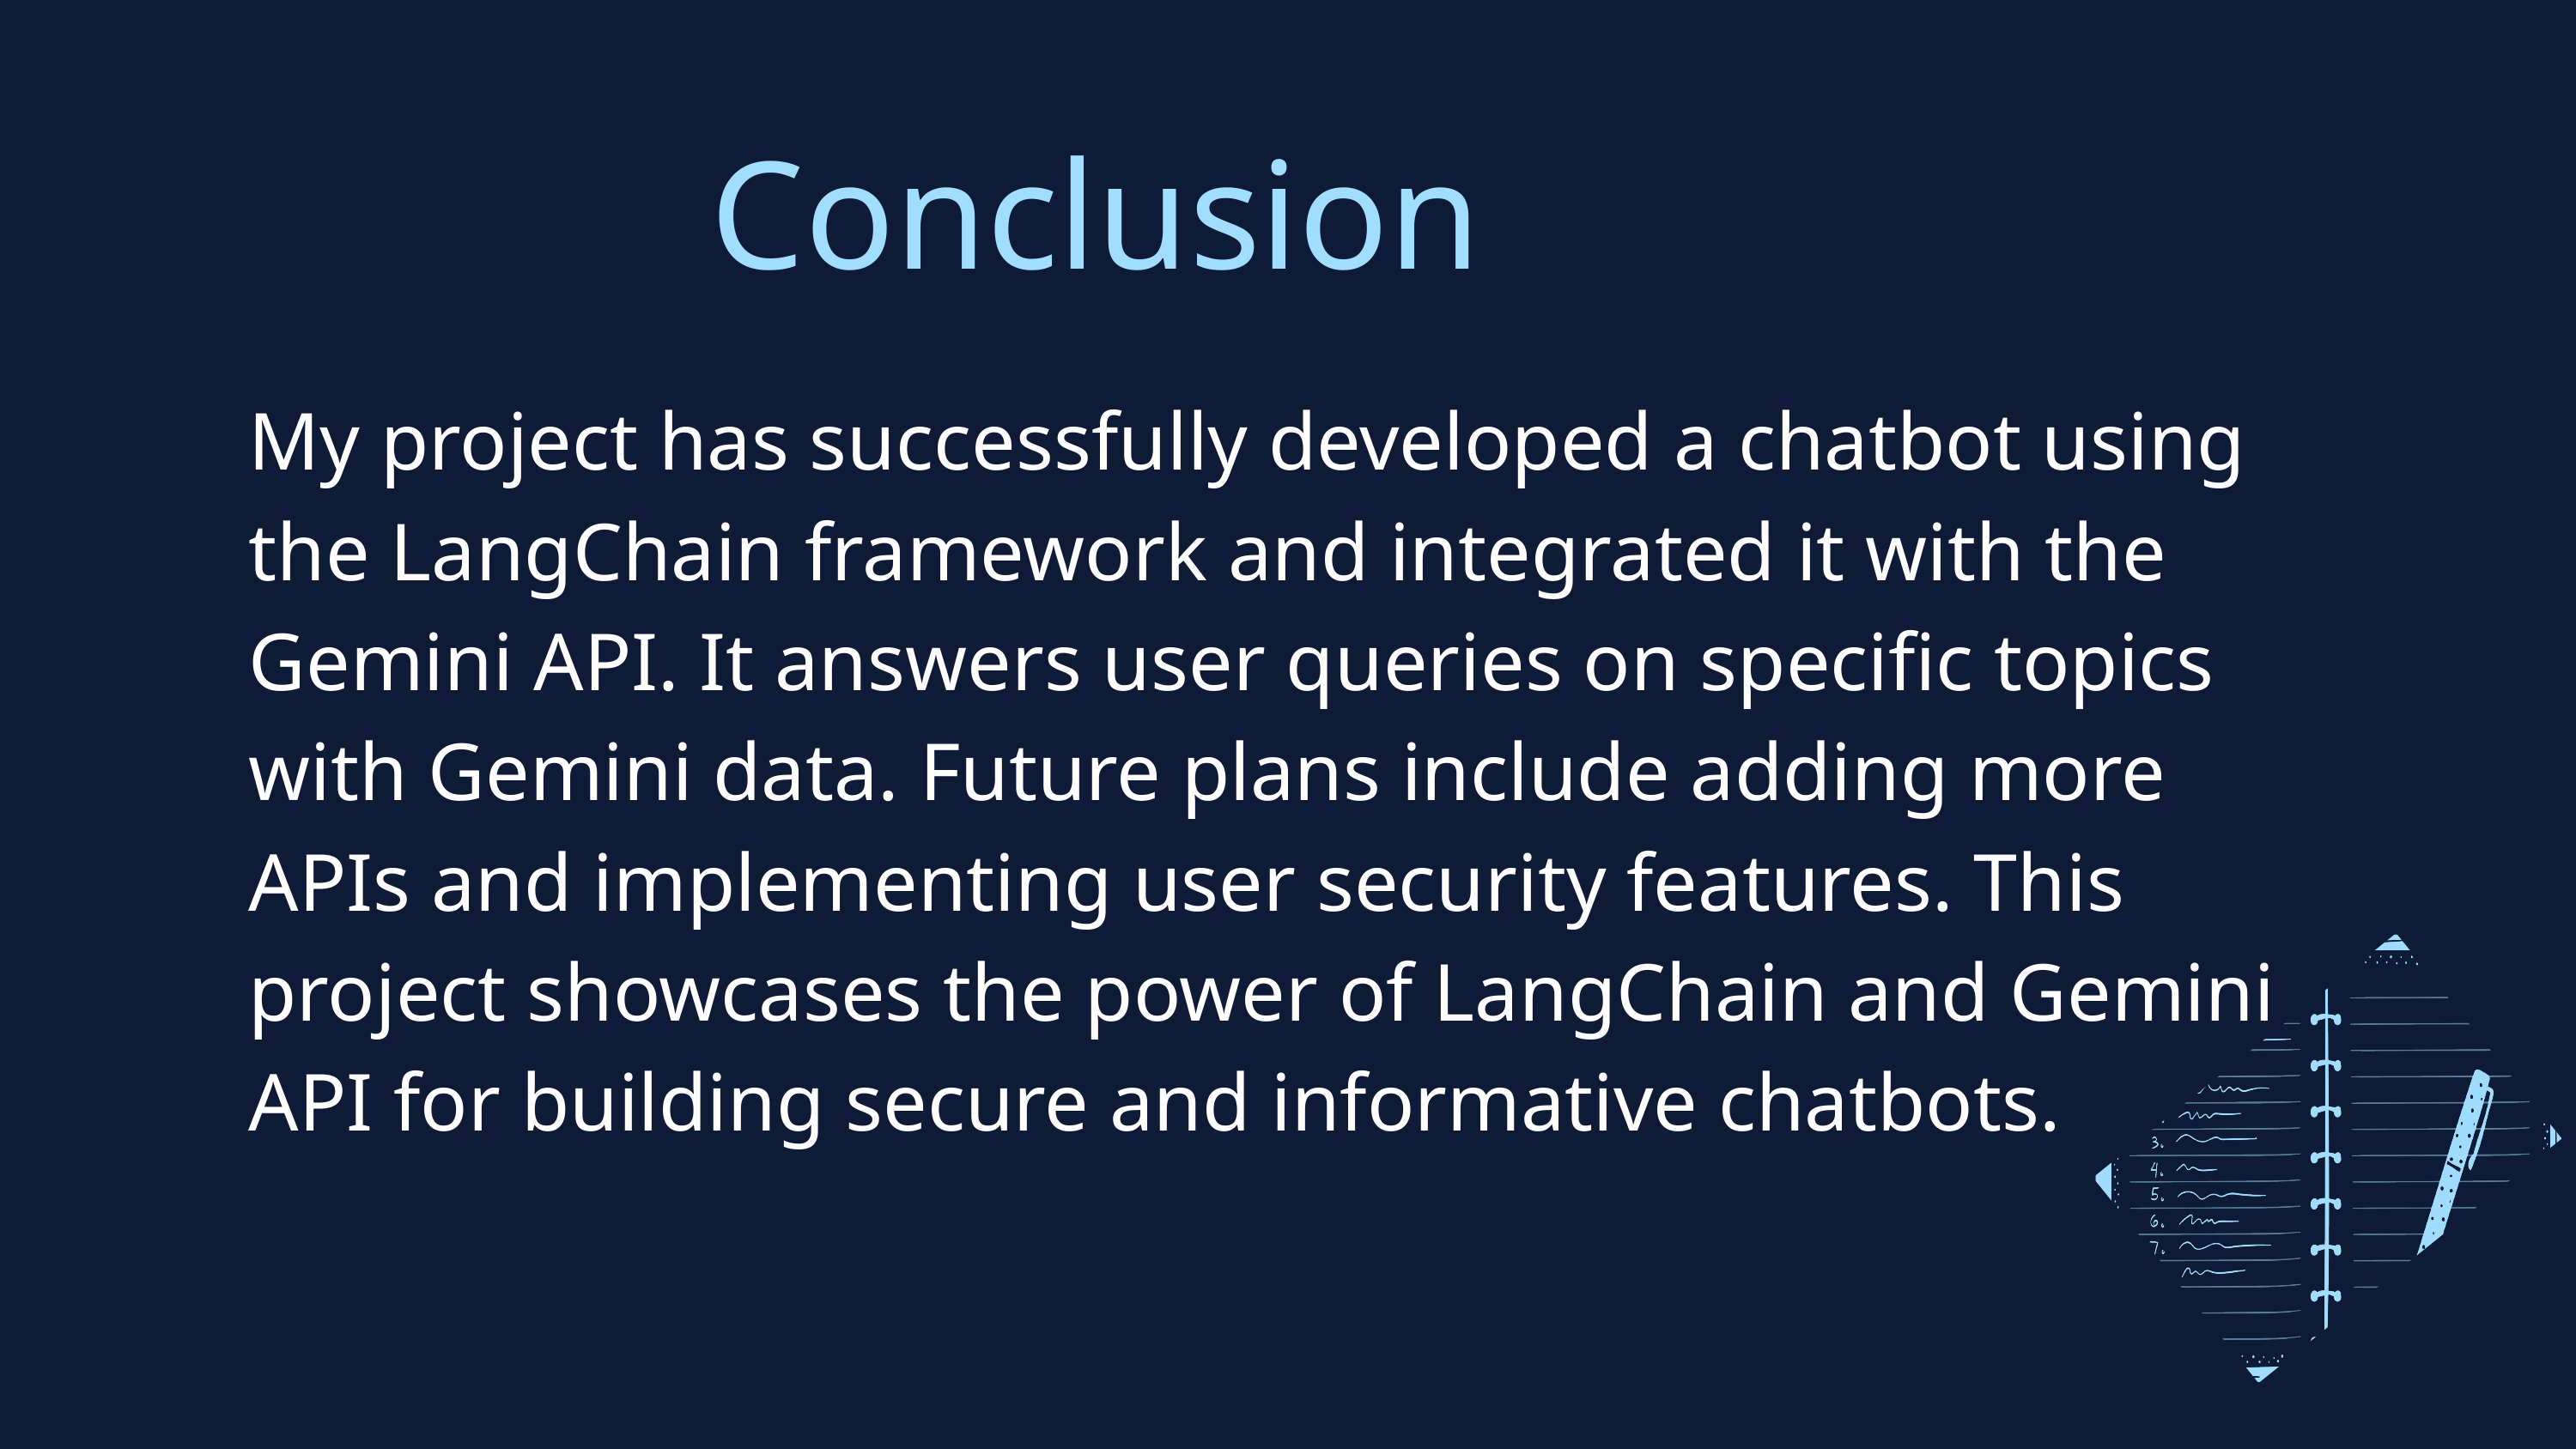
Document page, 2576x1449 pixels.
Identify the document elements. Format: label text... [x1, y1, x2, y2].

text_box Conclusion [308, 90, 1884, 300]
text_box [2093, 933, 2562, 1384]
text_box My project has successfully developed a chatbot using the LangChain framework and integrated it with the Gemini API. It answers user queries on specific topics with Gemini data. Future plans include adding more APIs and implementing user security features. This project showcases the power of LangChain and Gemini API for building secure and informative chatbots. [248, 375, 2328, 1148]
